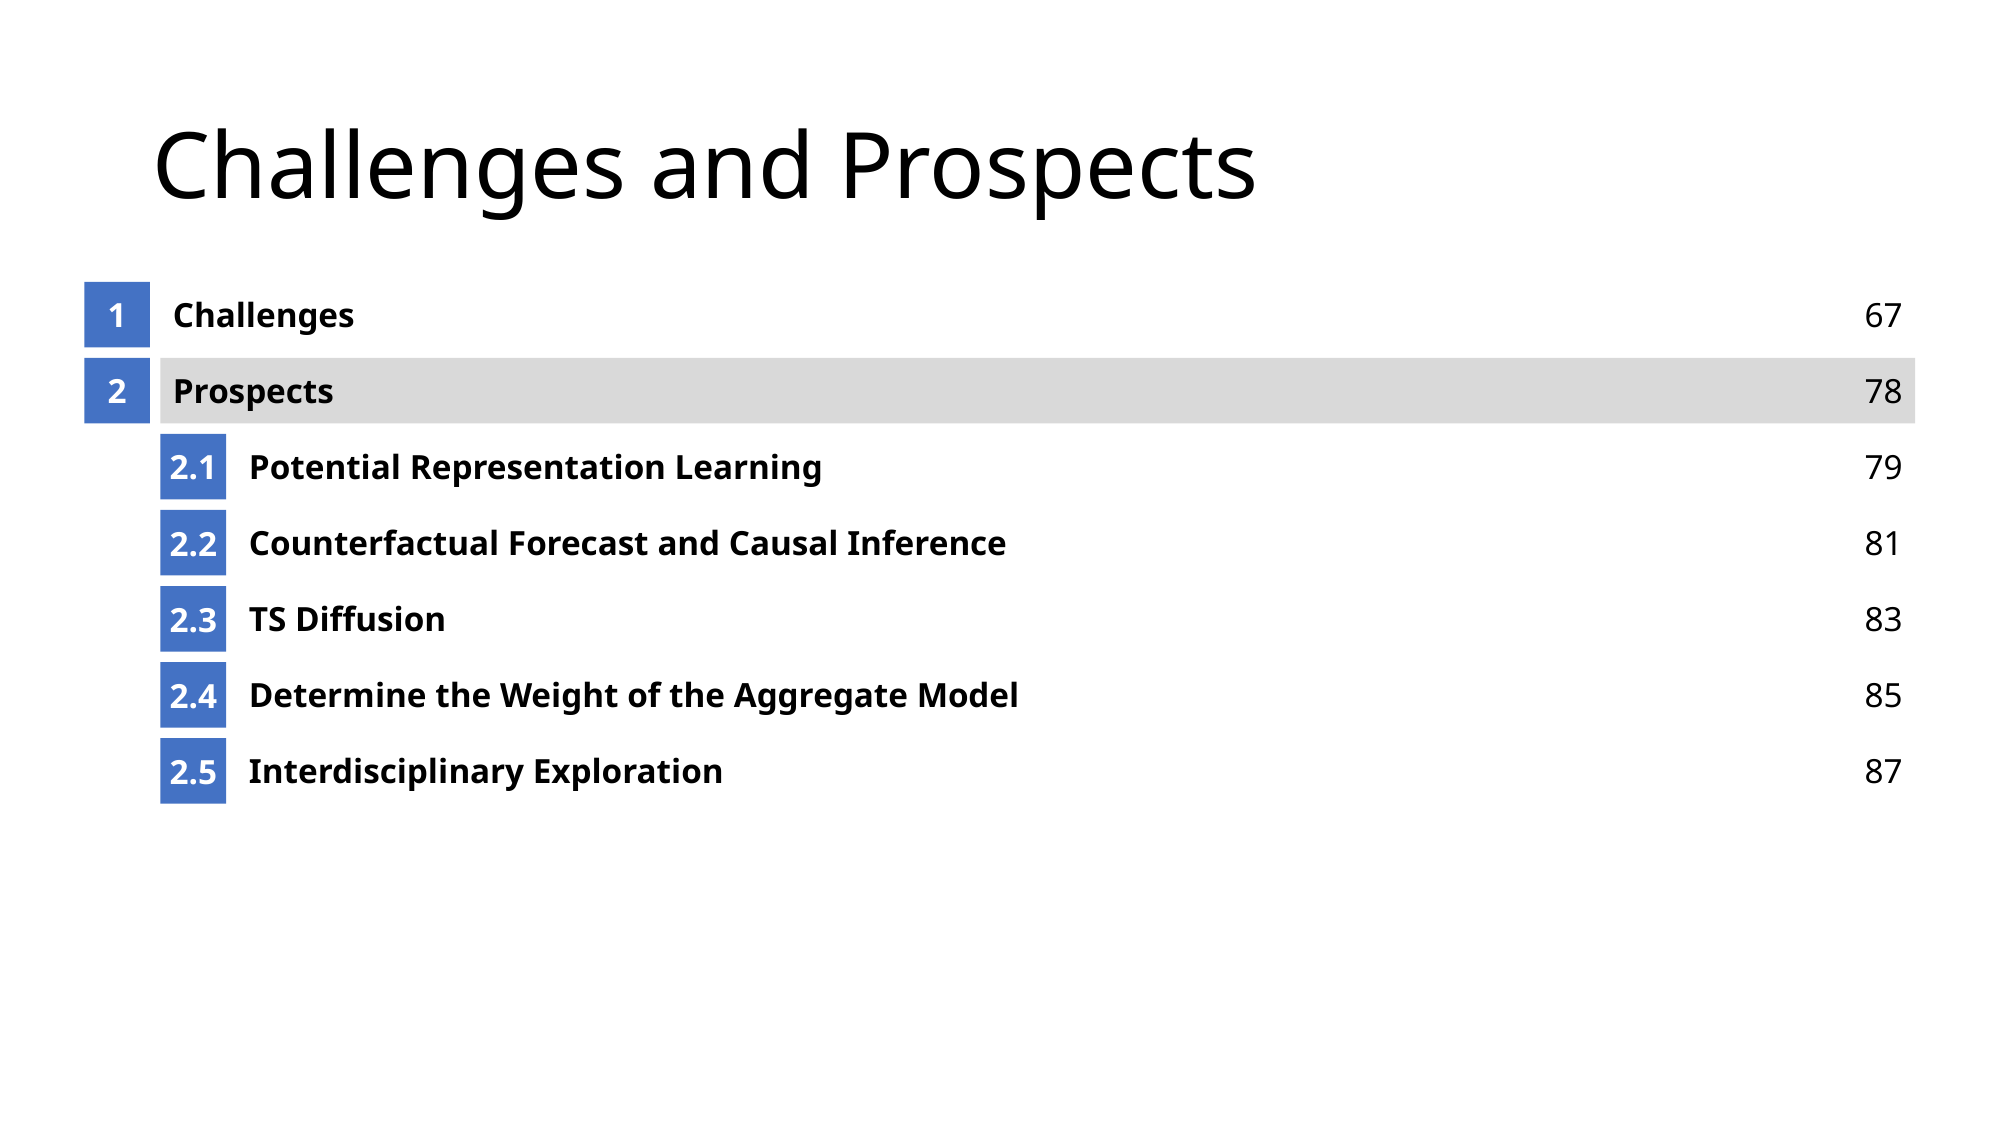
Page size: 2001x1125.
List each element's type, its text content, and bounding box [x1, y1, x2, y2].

text_box Challenges [159, 281, 1014, 348]
text_box Potential Representation Learning [235, 433, 1014, 500]
text_box Prospects [159, 357, 1014, 424]
text_box TS Diffusion [235, 585, 1014, 653]
text_box Determine the Weight of the Aggregate Model [235, 661, 1014, 729]
text_box 2.5 [159, 737, 227, 805]
text_box Interdisciplinary Exploration [235, 737, 1014, 805]
text_box 2.1 [159, 433, 227, 500]
text_box 67 [1884, 281, 1904, 348]
text_box 87 [1884, 737, 1904, 805]
text_box 83 [1884, 585, 1904, 653]
text_box 79 [1884, 433, 1904, 500]
text_box Counterfactual Forecast and Causal Inference [235, 509, 1014, 577]
text_box 1 [83, 281, 151, 348]
text_box [1904, 357, 1916, 424]
text_box 81 [1884, 509, 1904, 577]
text_box 2.3 [159, 585, 227, 653]
text_box 78 [1884, 357, 1904, 424]
text_box 85 [1884, 661, 1904, 729]
text_box 2.4 [159, 661, 227, 729]
text_box 2 [83, 357, 151, 424]
text_box 2.2 [159, 509, 227, 577]
text_box [1014, 357, 1884, 424]
title Challenges and Prospects [137, 59, 1863, 278]
